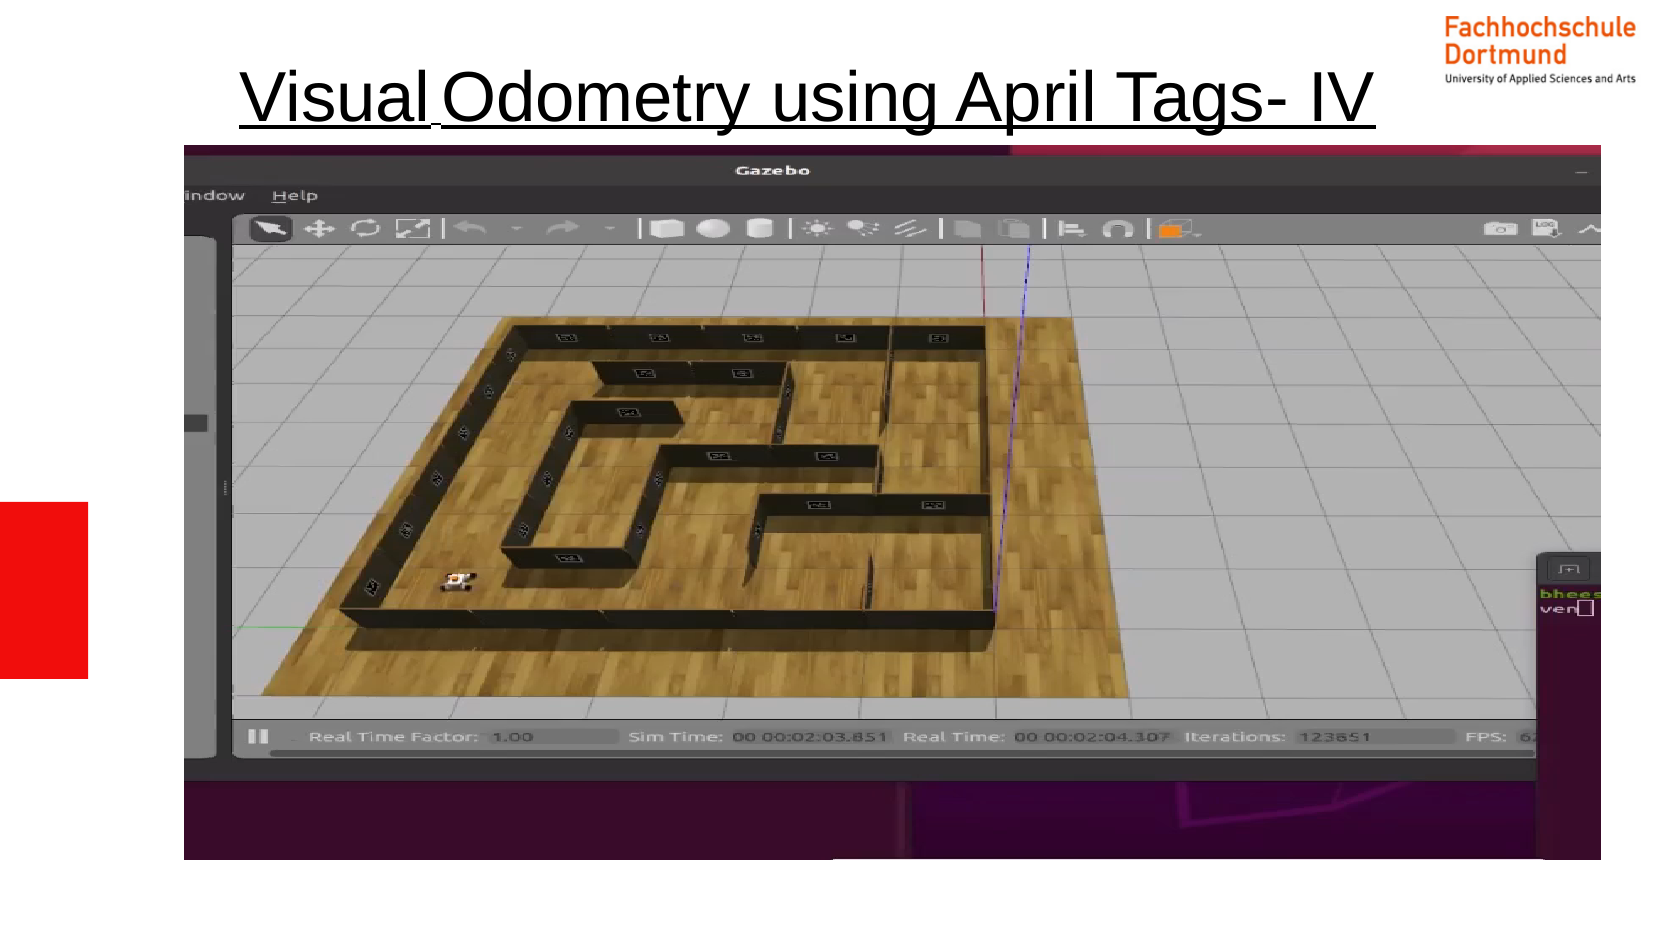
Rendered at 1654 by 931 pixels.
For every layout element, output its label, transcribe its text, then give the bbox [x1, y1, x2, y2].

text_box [183, 144, 1602, 861]
picture [1434, 0, 1654, 95]
text_box Visual Odometry using April Tags- IV [224, 52, 1429, 143]
